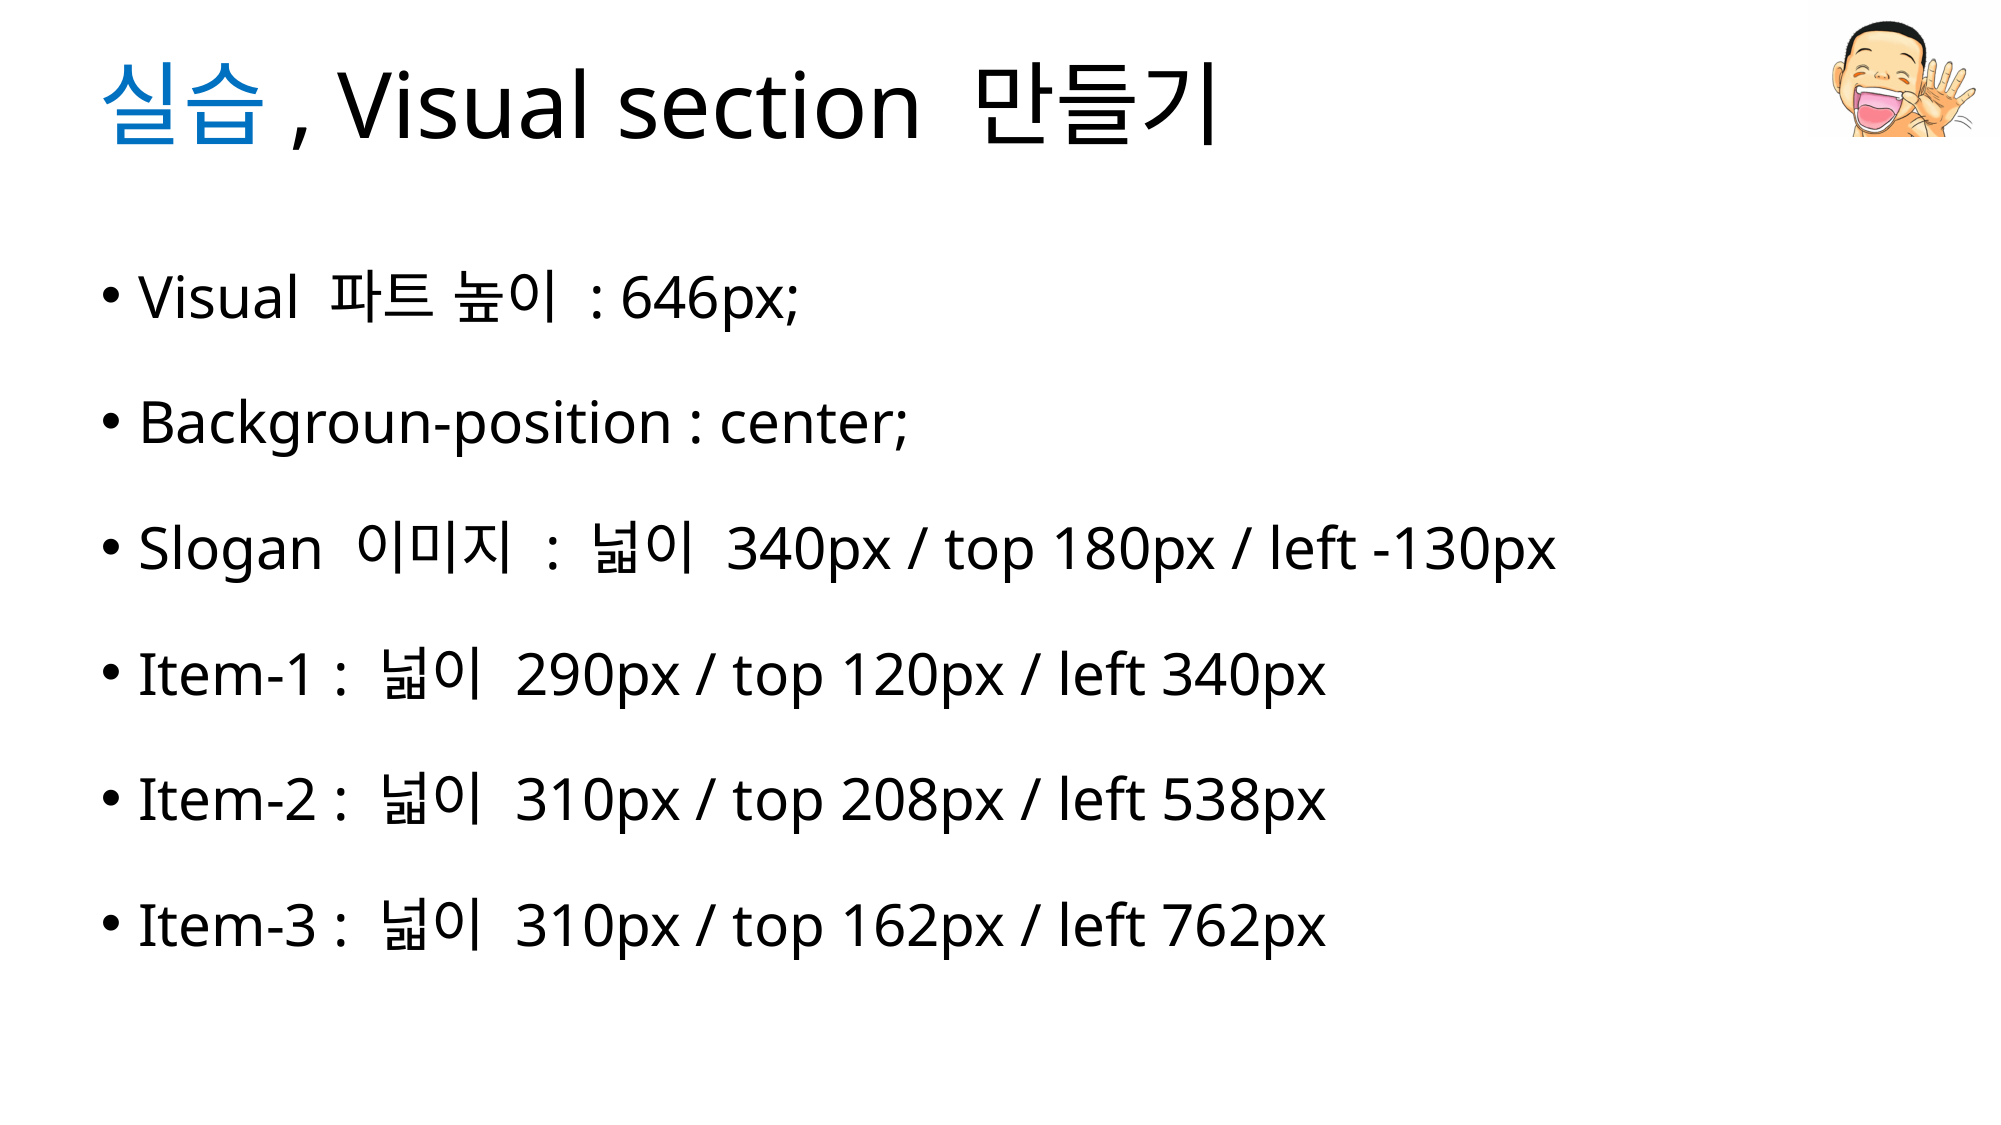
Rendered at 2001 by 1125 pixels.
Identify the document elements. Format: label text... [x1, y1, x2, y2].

title 실습, Visual section 만들기 [83, 0, 1931, 218]
list Visual 파트 높이 : 646px; Backgroun-position : center; Slogan 이미지 : 넓이 340px / top 180px / left -130px Item-1 : 넓이 290px / top 120px / left 340px Item-2 : 넓이 310px / top 208px / left 538px Item-3 : 넓이 310px / top 162px / left 762px [85, 217, 1863, 1077]
picture [1931, 0, 2000, 137]
